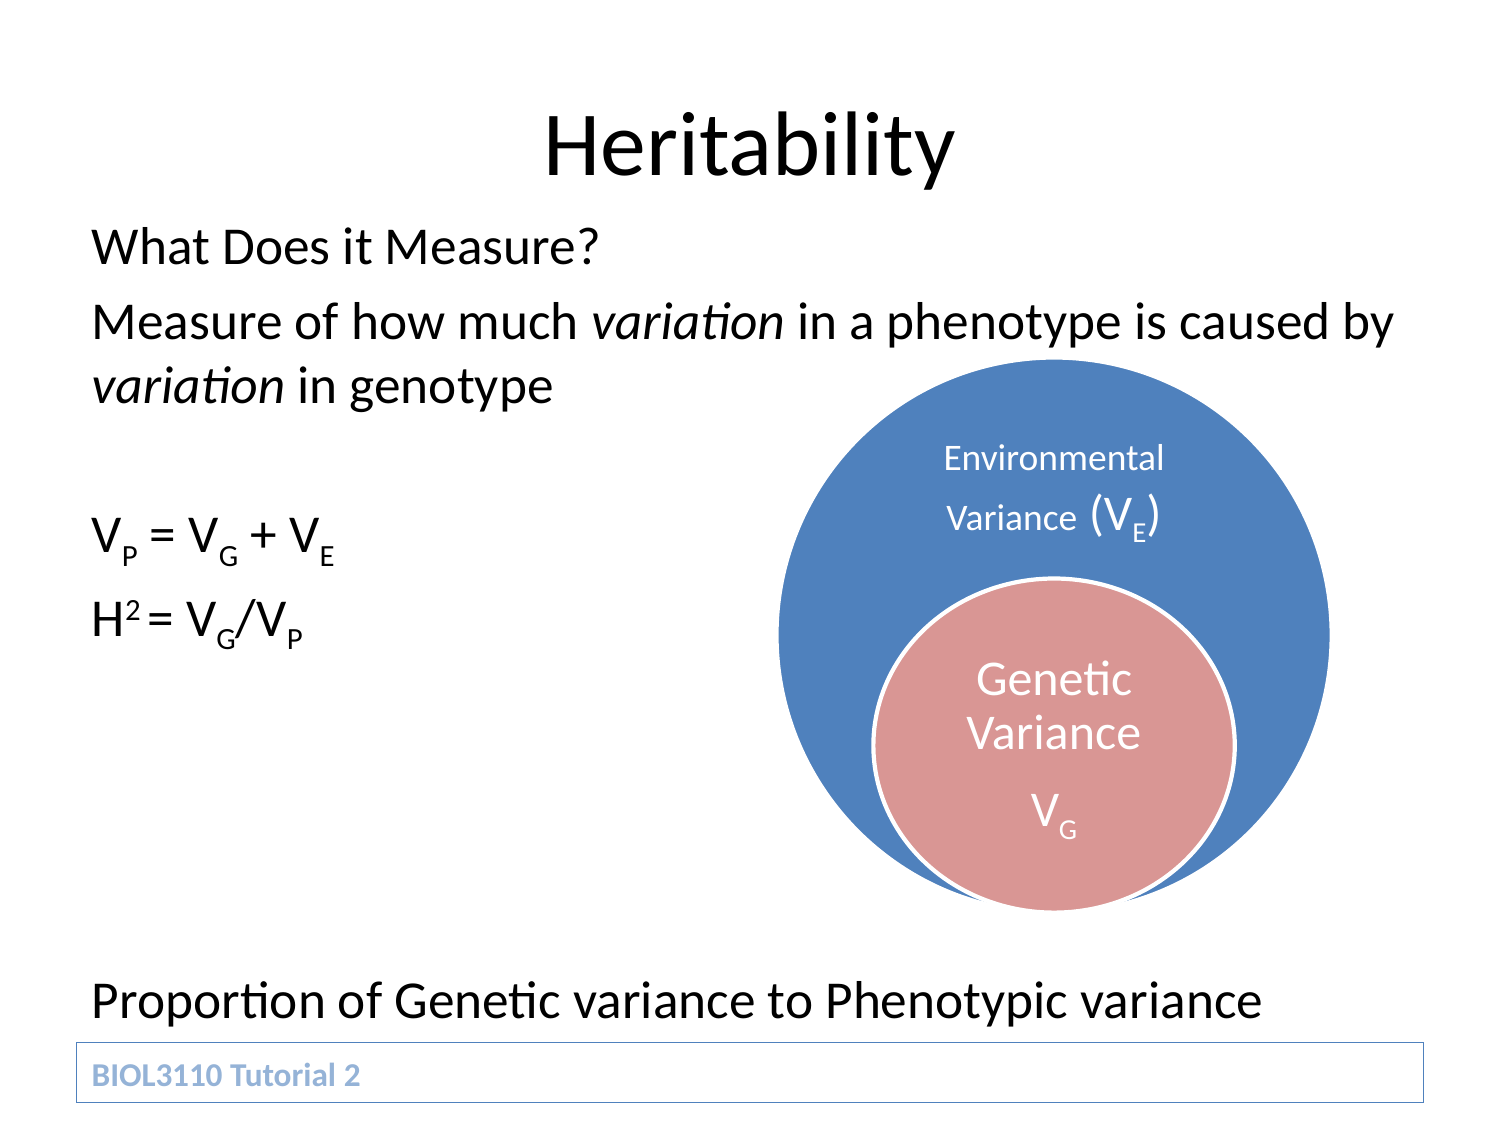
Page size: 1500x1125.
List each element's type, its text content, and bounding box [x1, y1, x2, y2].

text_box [607, 357, 1500, 913]
footer BIOL3110 Tutorial 2 [76, 1042, 1424, 1103]
title Heritability [75, 45, 1425, 233]
list What Does it Measure? Measure of how much variation in a phenotype is caused by variation in genotype VP = VG + VE H2 = VG/VP Proportion of Genetic variance to Phenotypic variance [76, 204, 1427, 1042]
